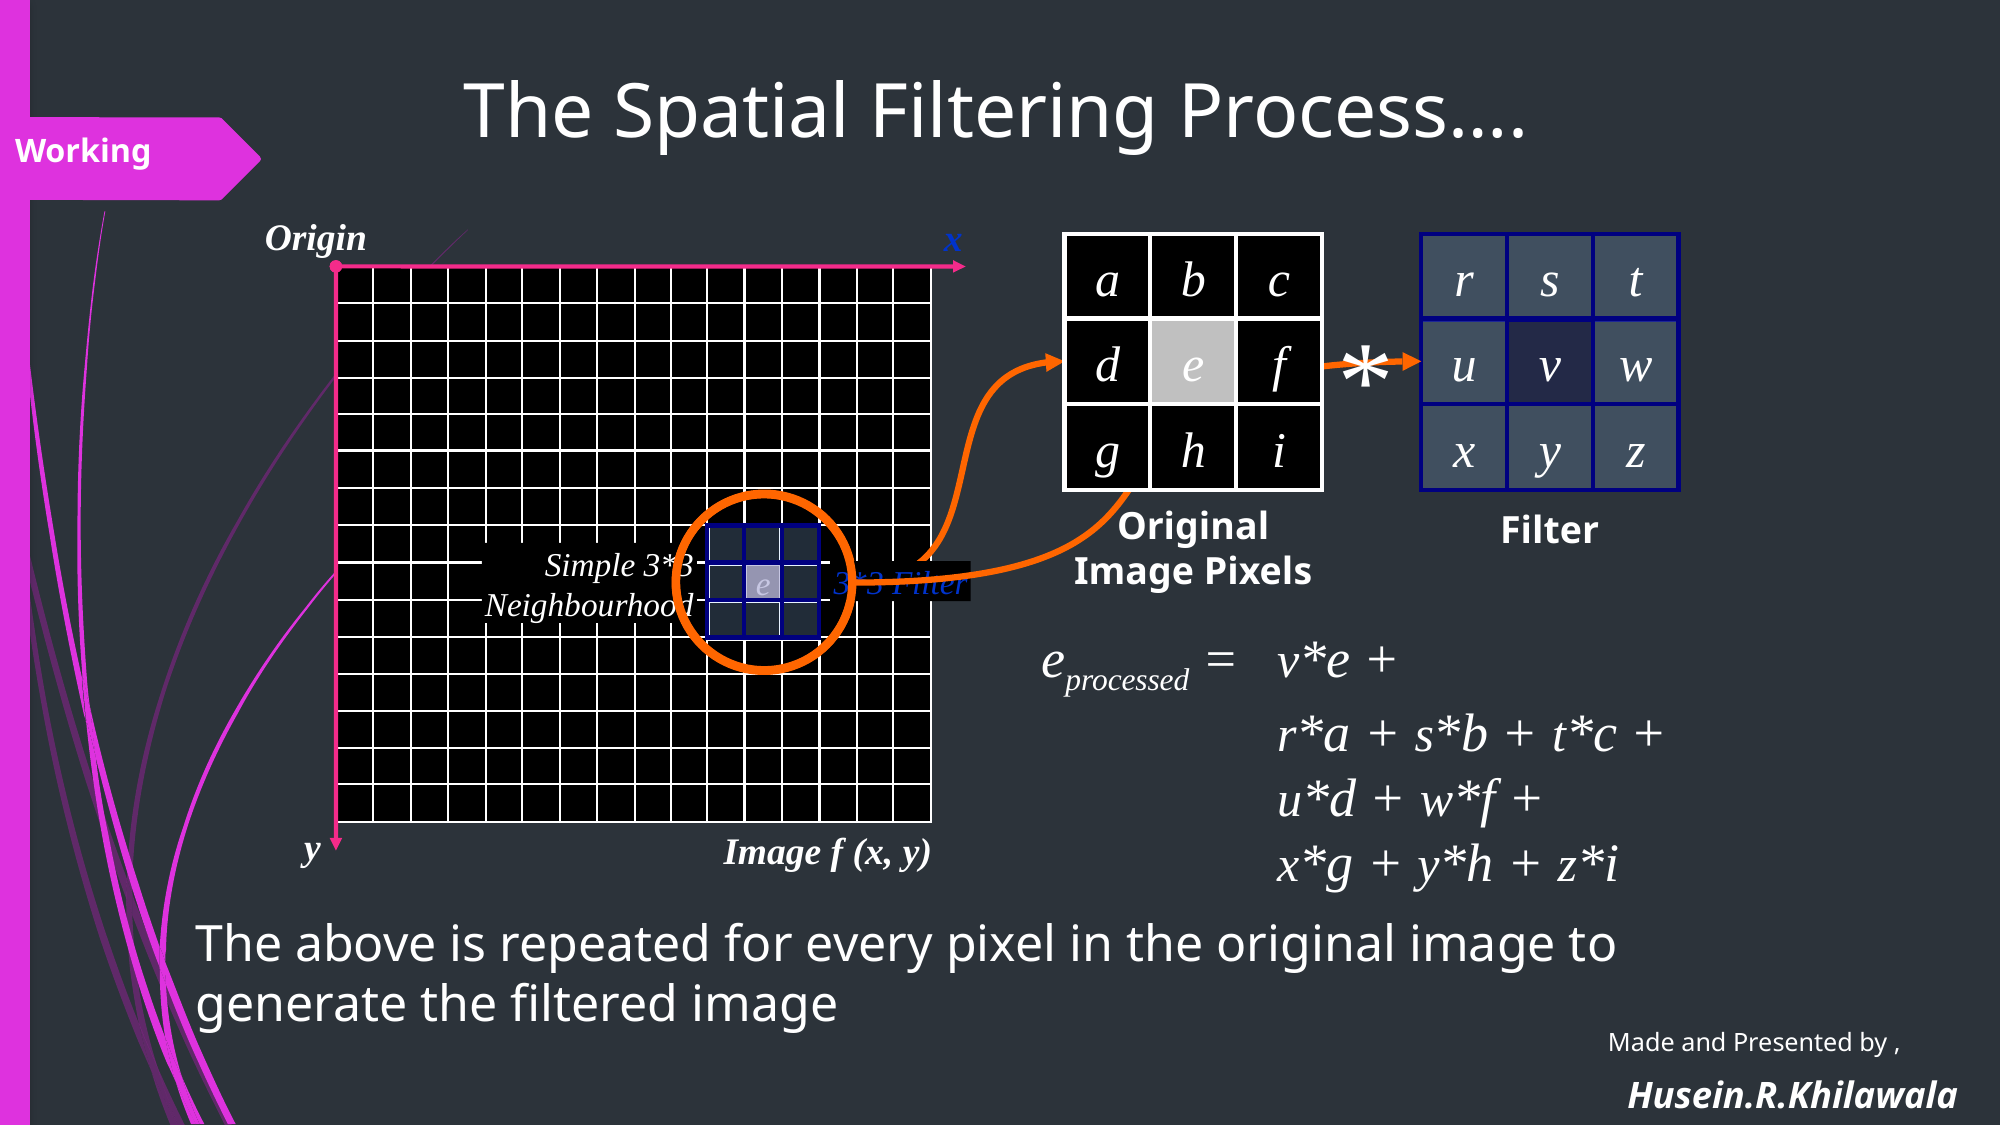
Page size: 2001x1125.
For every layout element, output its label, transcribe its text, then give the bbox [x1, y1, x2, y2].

text_box Original Image Pixels [1043, 590, 1343, 600]
text_box 3*3 Filter [934, 592, 971, 602]
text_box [1421, 233, 1679, 491]
text_box eprocessed = v*e + r*a + s*b + t*c + u*d + w*f + x*g + y*h + z*i [1026, 615, 1696, 900]
text_box Made and Presented by , Husein.R.Khilawala [1592, 1018, 1986, 1125]
title The Spatial Filtering Process…. [448, 54, 1911, 265]
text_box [1064, 233, 1323, 491]
text_box [931, 266, 966, 273]
text_box Filter [1424, 498, 1700, 559]
text_box Origin [250, 205, 382, 266]
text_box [335, 266, 931, 822]
text_box y [289, 815, 336, 876]
text_box Image f (x, y) [708, 819, 948, 880]
text_box x [929, 206, 978, 266]
text_box The above is repeated for every pixel in the original image to generate the filtered image [180, 904, 1644, 1053]
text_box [706, 525, 820, 638]
text_box Working [0, 122, 308, 177]
text_box * [1327, 299, 1404, 360]
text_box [856, 361, 1420, 583]
text_box [336, 830, 343, 851]
